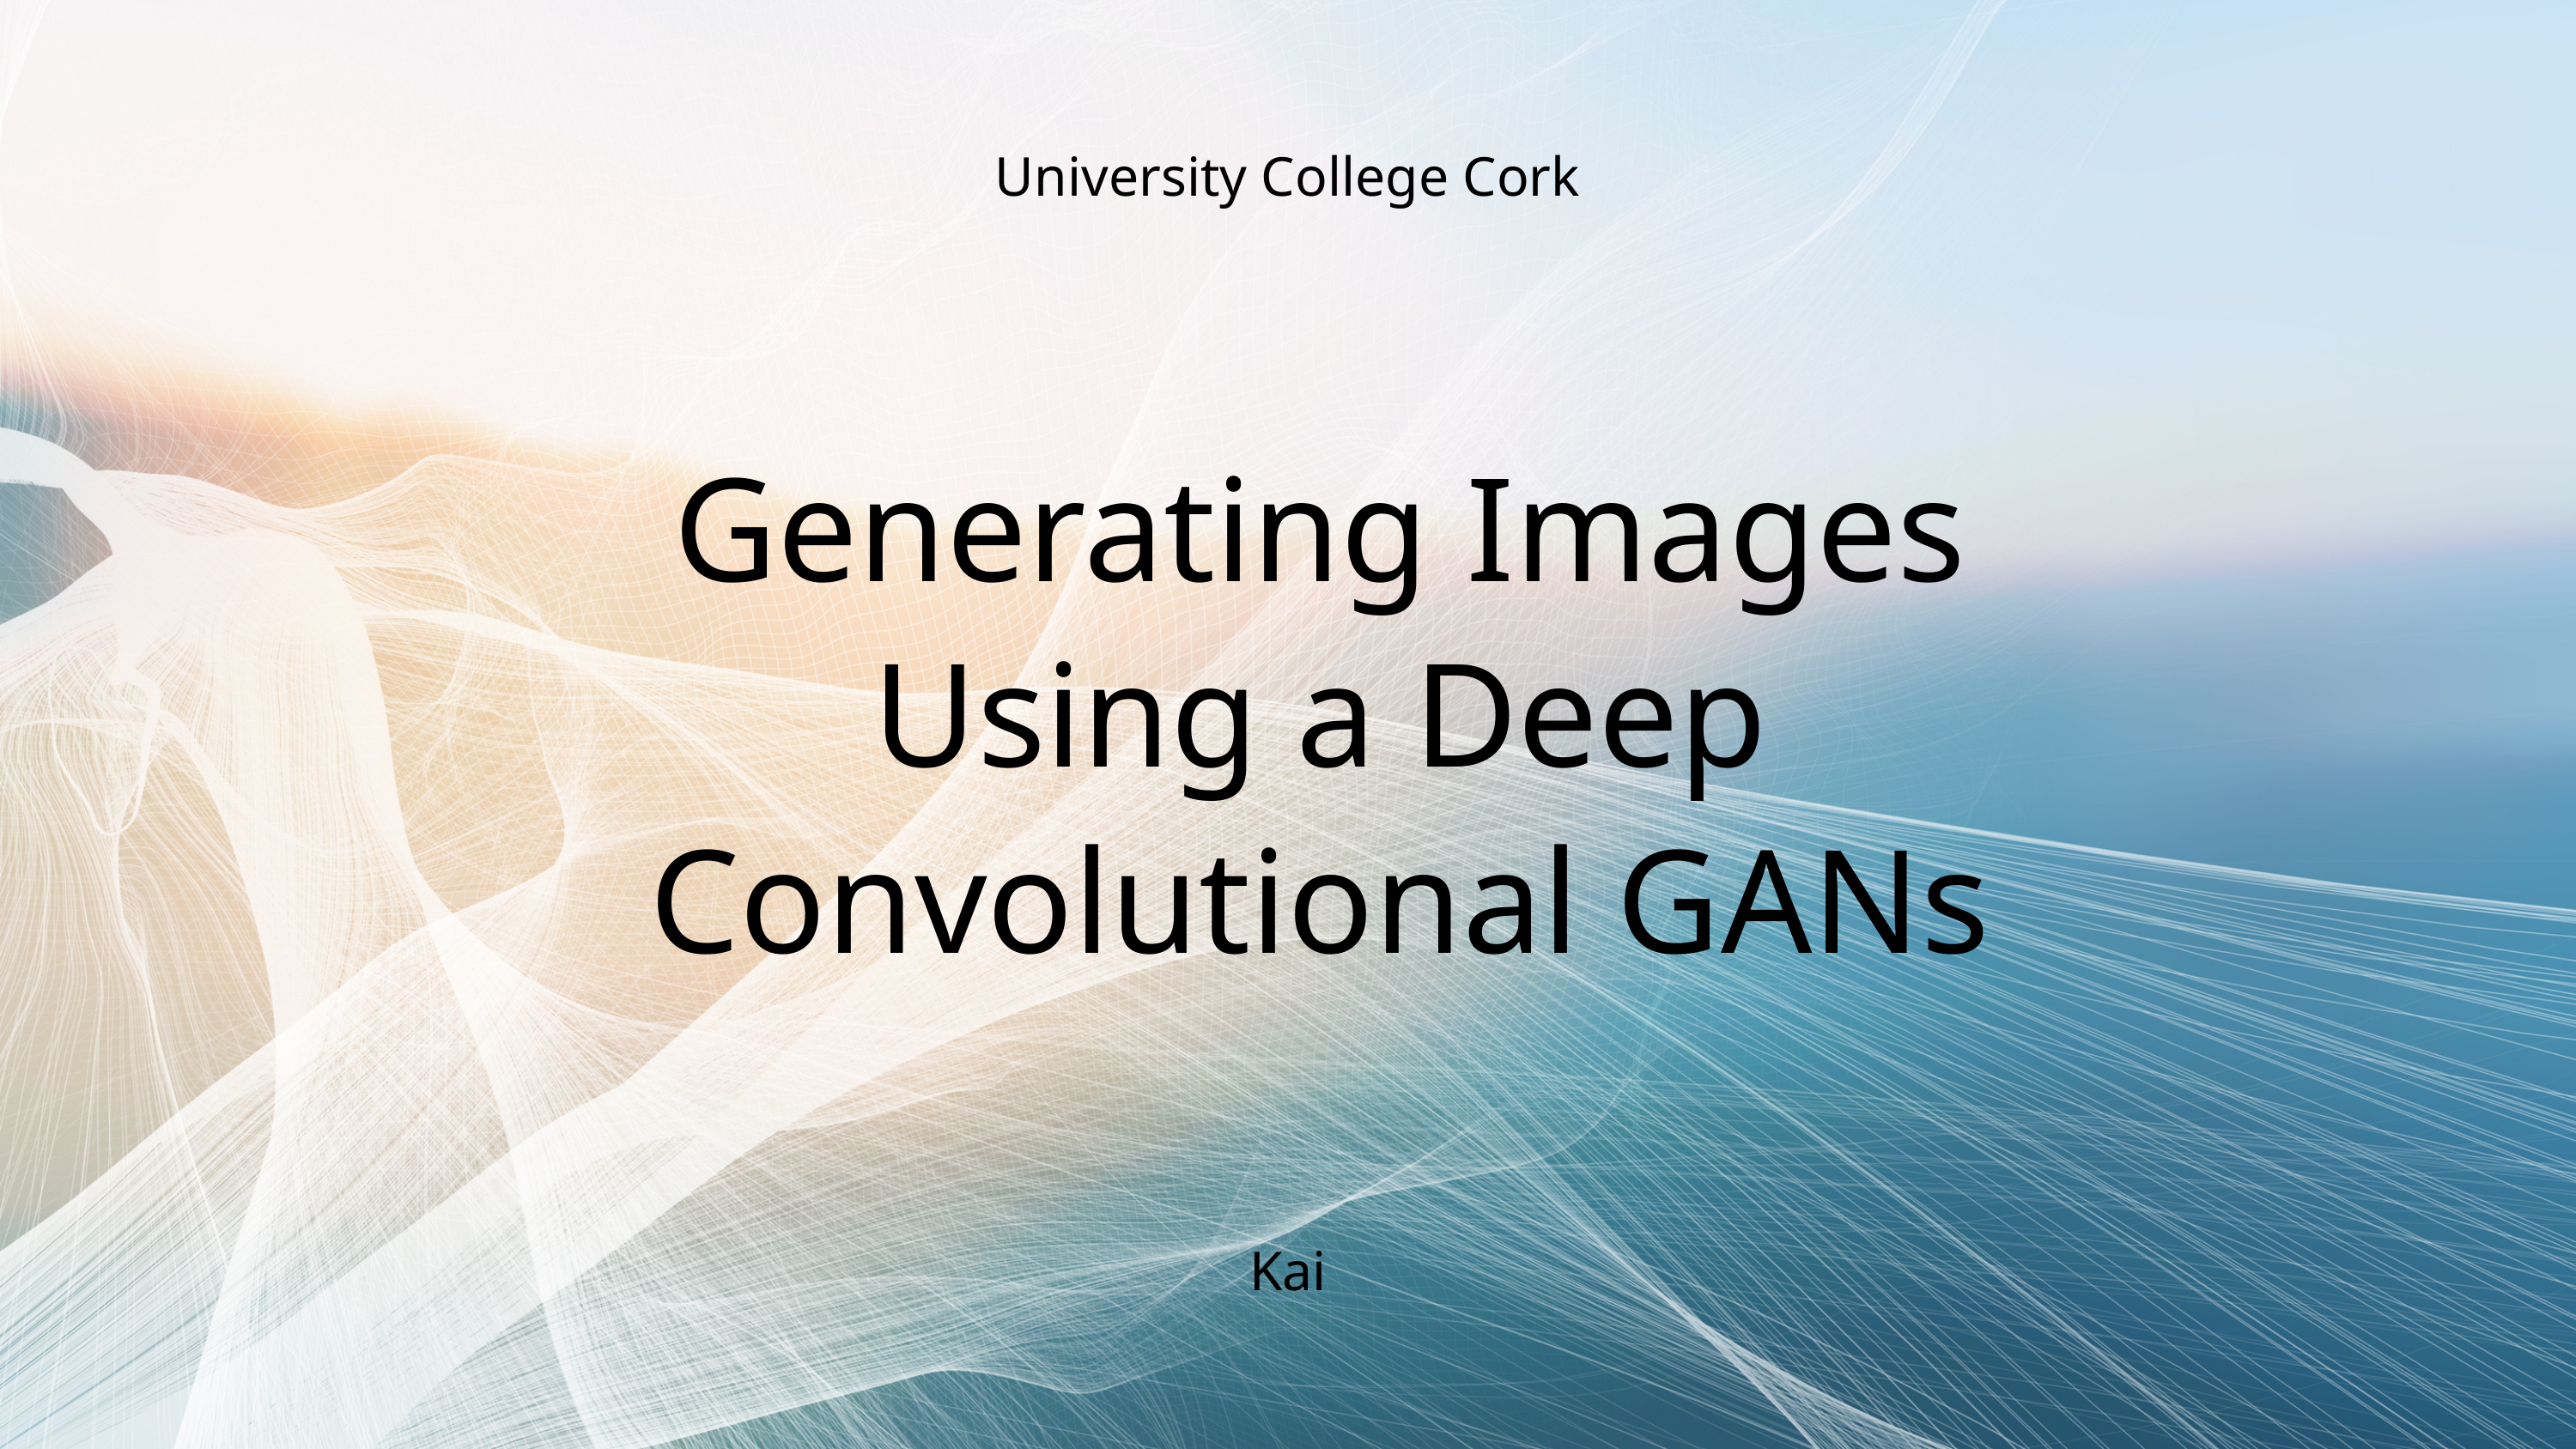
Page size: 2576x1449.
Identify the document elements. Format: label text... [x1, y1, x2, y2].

text_box Generating Images Using a Deep Convolutional GANs [568, 423, 2072, 982]
text_box [0, 0, 2576, 1449]
text_box University College Cork [462, 153, 2114, 208]
text_box Kai [462, 1247, 2114, 1301]
